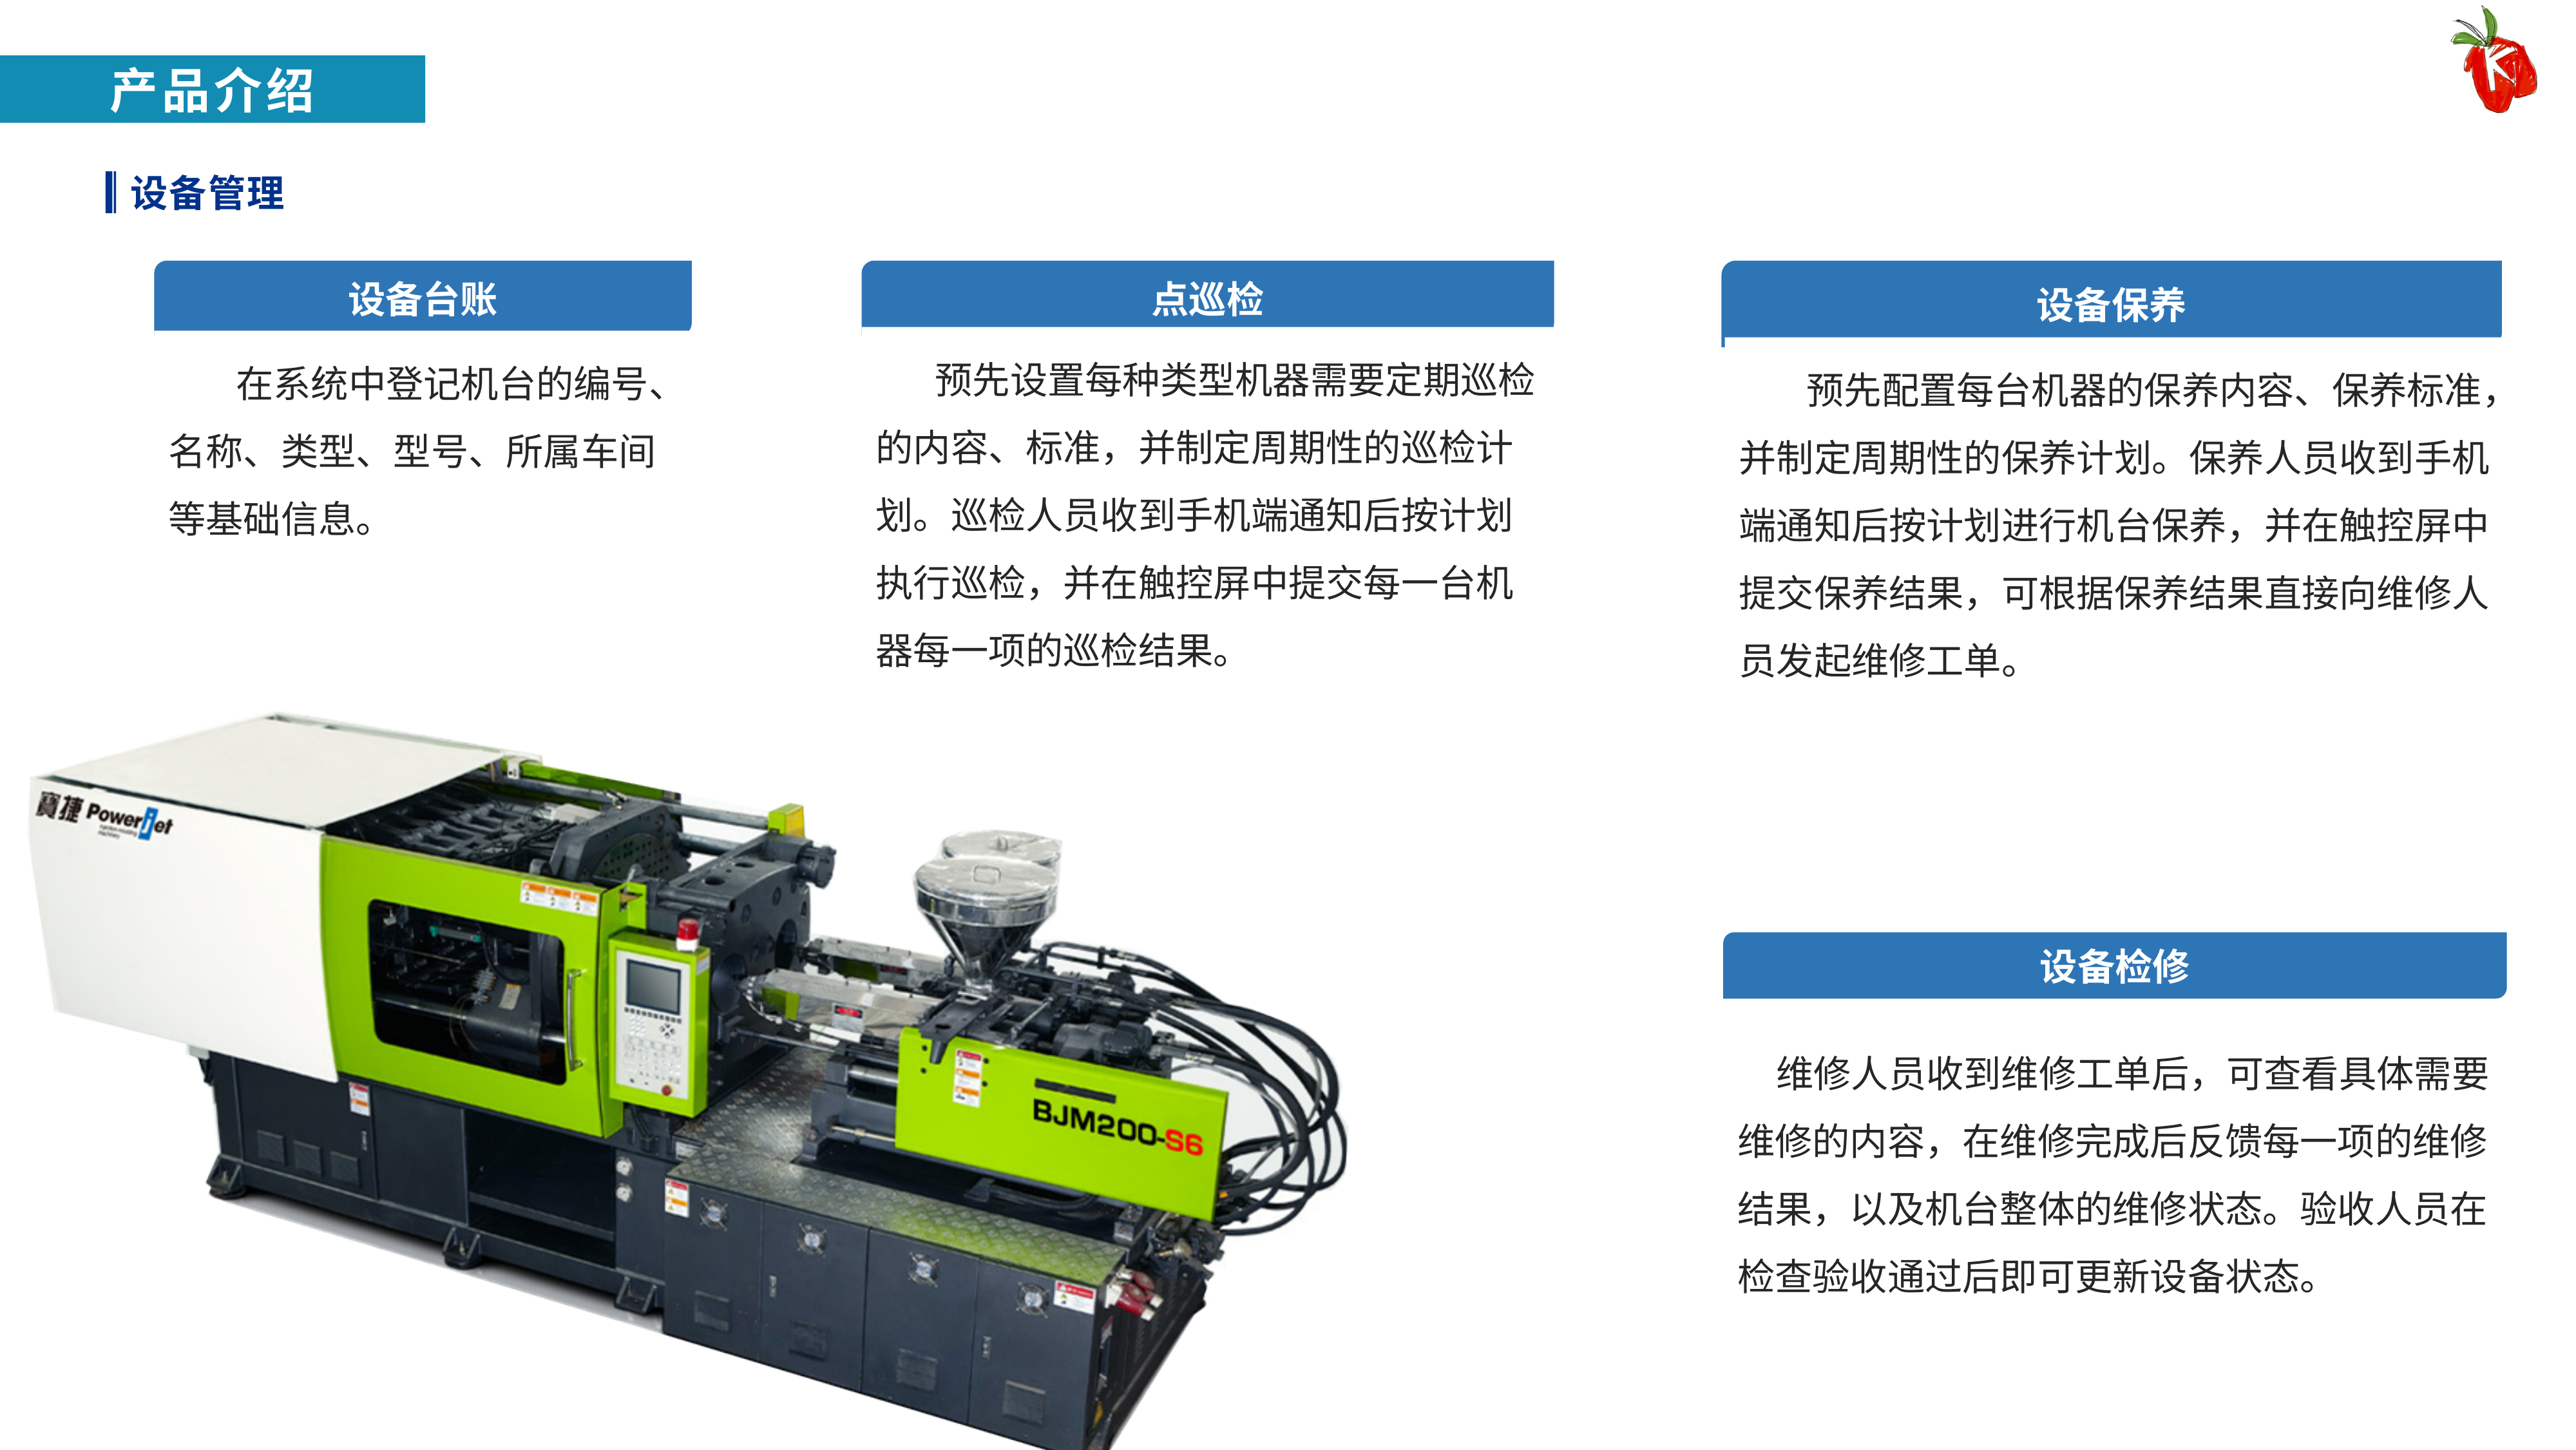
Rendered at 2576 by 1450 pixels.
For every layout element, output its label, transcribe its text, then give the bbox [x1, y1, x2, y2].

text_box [1722, 931, 2507, 1308]
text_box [105, 171, 117, 214]
text_box 设备管理 [116, 162, 542, 222]
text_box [861, 260, 1554, 752]
picture [2444, 4, 2552, 113]
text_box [154, 260, 692, 542]
picture [0, 390, 1389, 1450]
text_box 产品介绍 [0, 55, 426, 123]
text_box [1721, 260, 2506, 830]
